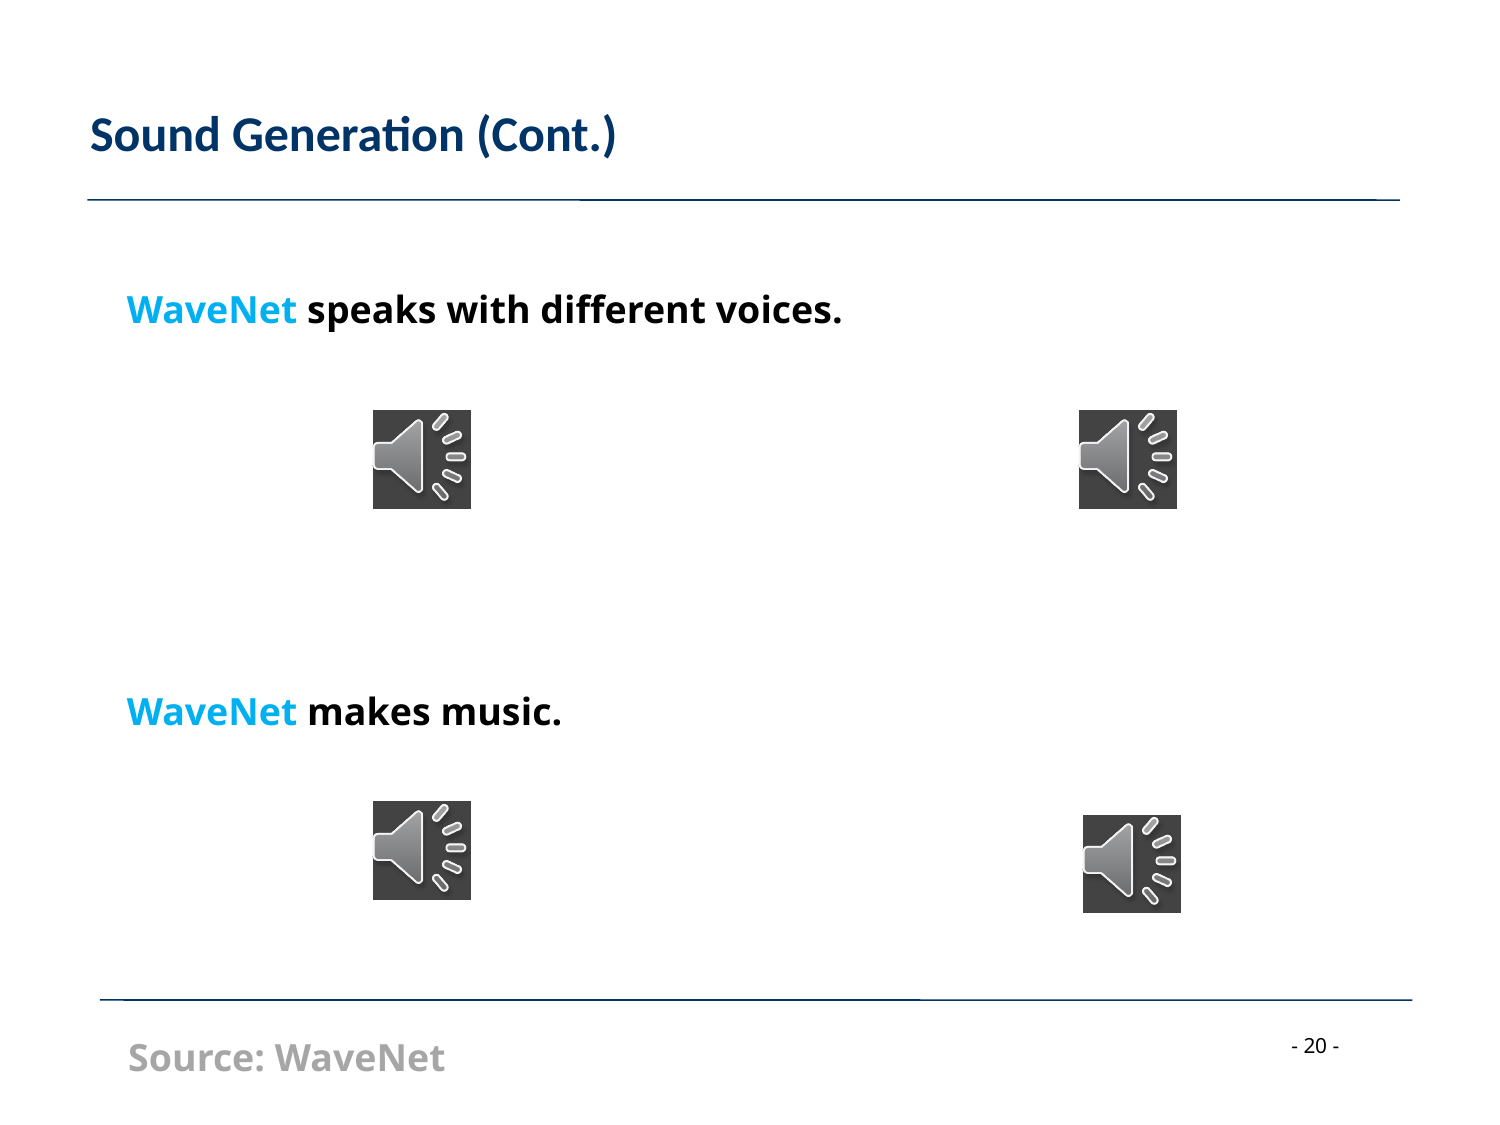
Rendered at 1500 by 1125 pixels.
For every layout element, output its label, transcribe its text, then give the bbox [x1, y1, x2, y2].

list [1077, 409, 1179, 510]
text_box WaveNet makes music. [112, 680, 1010, 741]
picture [371, 409, 473, 510]
text_box WaveNet speaks with different voices. [112, 278, 1010, 339]
picture [371, 800, 473, 901]
title Sound Generation (Cont.) [75, 37, 1425, 225]
text_box Source: WaveNet [113, 1026, 461, 1087]
picture [1081, 813, 1183, 915]
